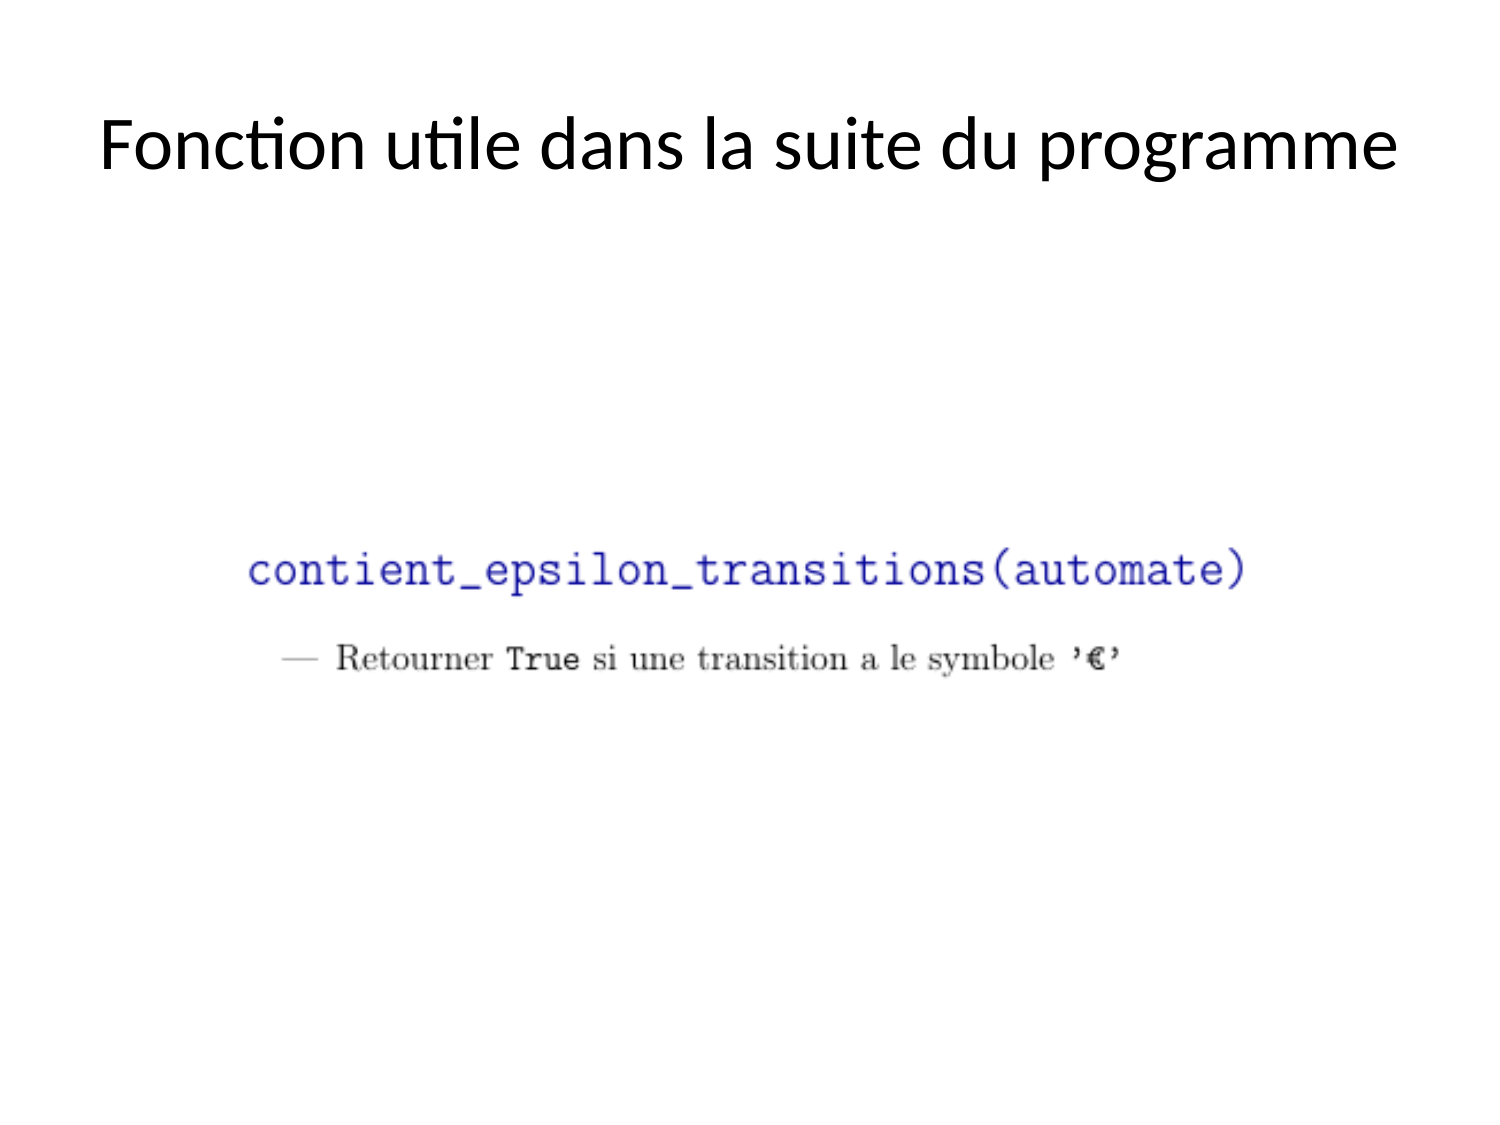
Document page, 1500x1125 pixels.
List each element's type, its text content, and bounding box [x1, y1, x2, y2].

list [227, 546, 1273, 692]
title Fonction utile dans la suite du programme [75, 45, 1425, 233]
